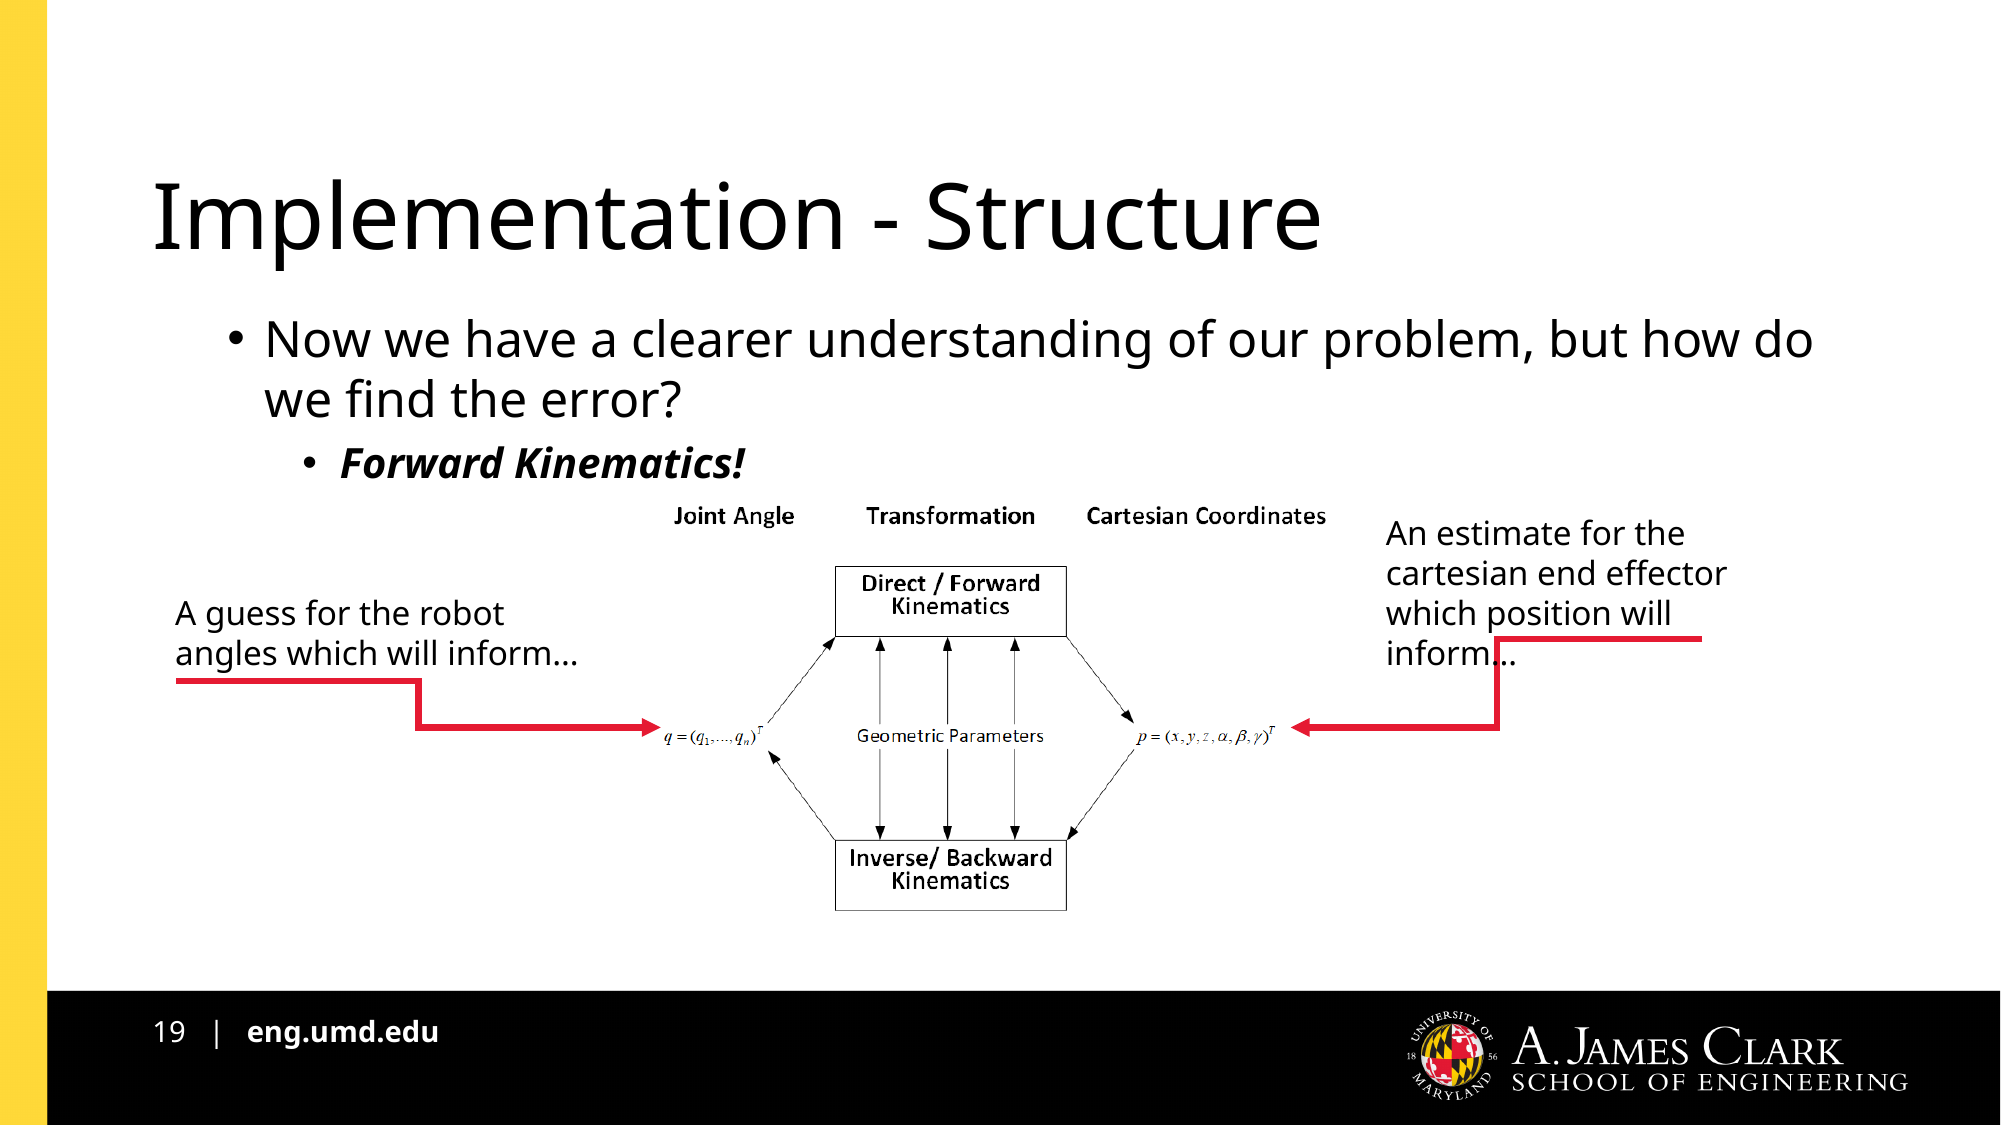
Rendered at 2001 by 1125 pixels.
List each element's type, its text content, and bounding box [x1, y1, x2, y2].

title Implementation - Structure [137, 59, 1863, 278]
footer 19 | eng.umd.edu [137, 1002, 1338, 1063]
text_box An estimate for the cartesian end effector which position will inform… [1371, 504, 1824, 680]
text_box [1290, 639, 1703, 728]
text_box A guess for the robot angles which will inform… [160, 584, 614, 680]
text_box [176, 680, 661, 728]
list Now we have a clearer understanding of our problem, but how do we find the error? Forward Kinematics! [137, 299, 1863, 911]
picture [0, 0, 2001, 1125]
